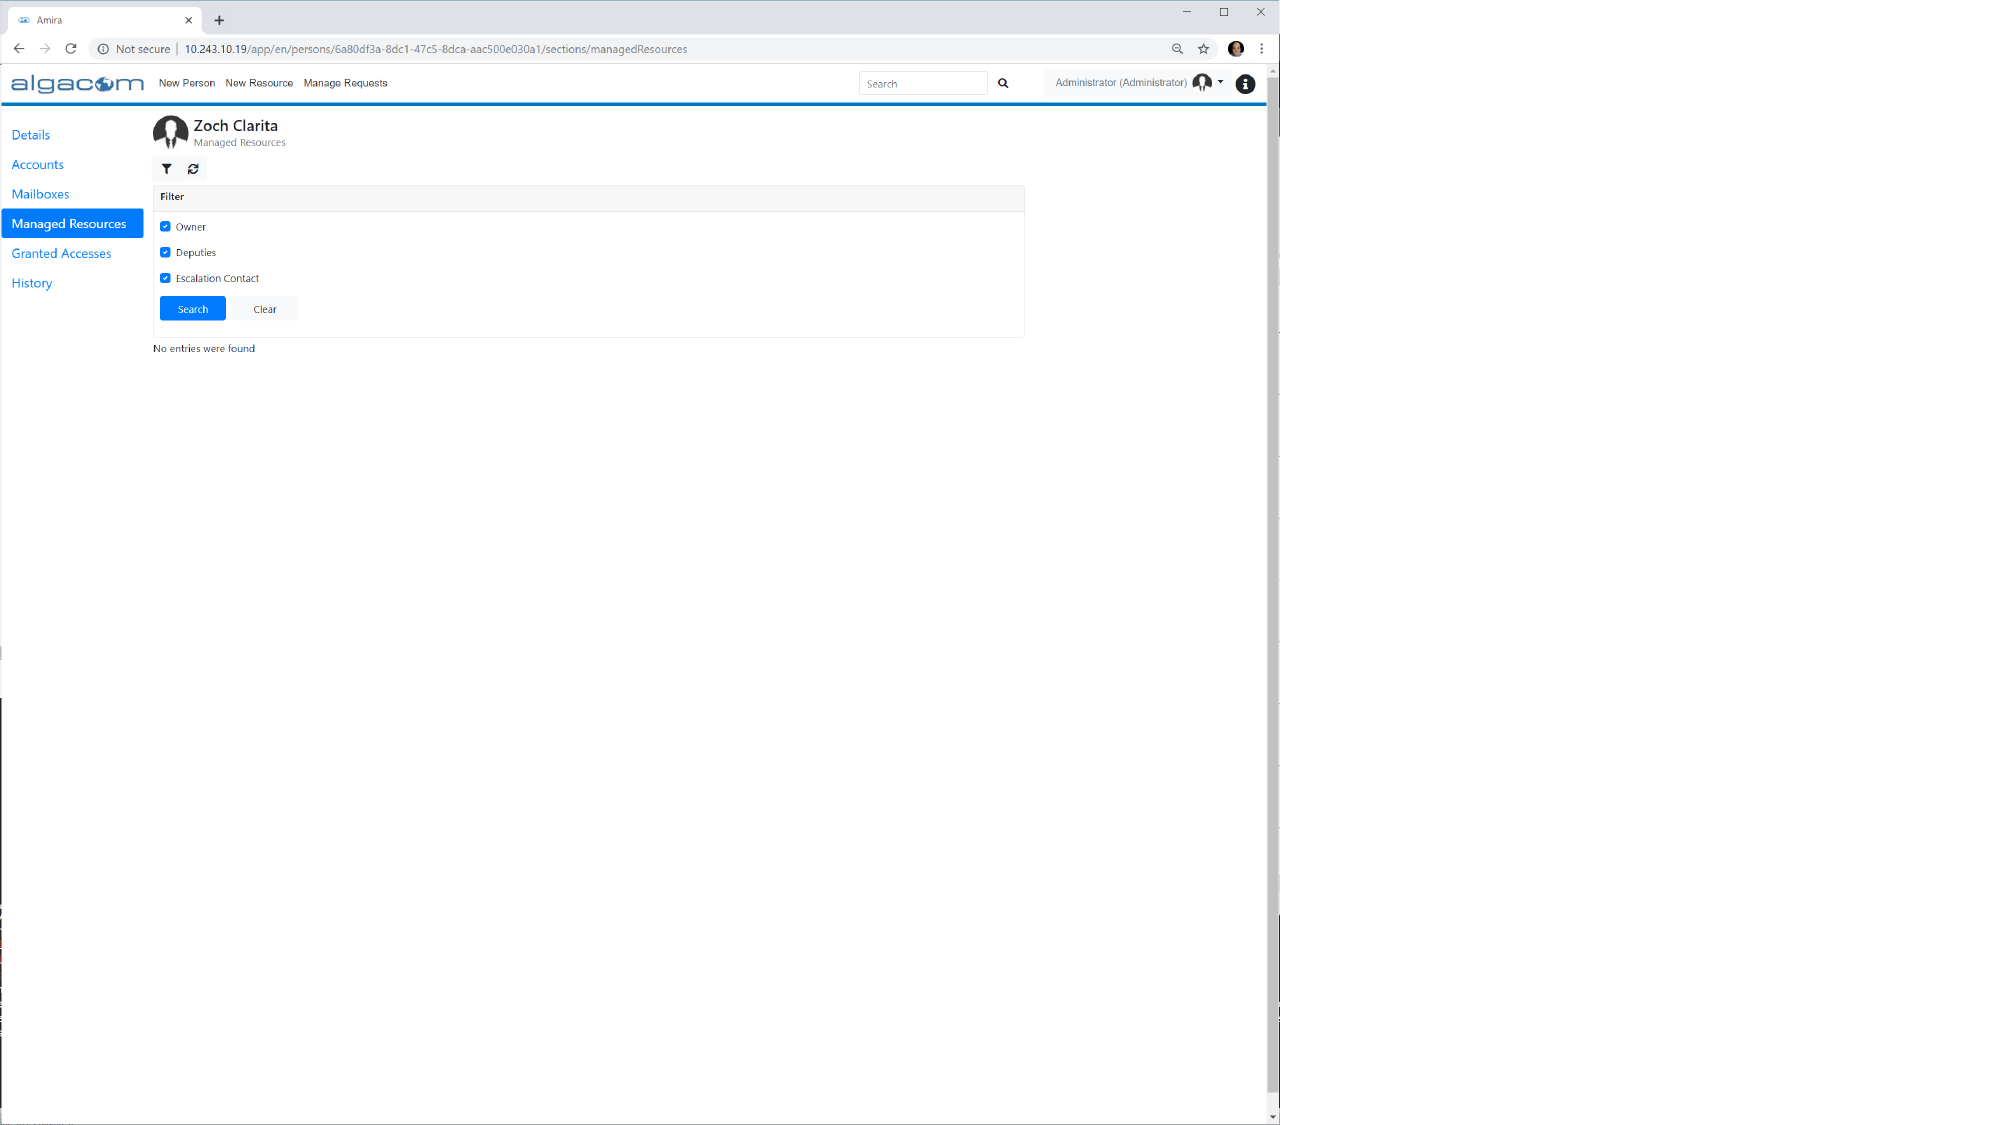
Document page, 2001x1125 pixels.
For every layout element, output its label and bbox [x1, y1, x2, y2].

picture [0, 0, 1280, 1125]
